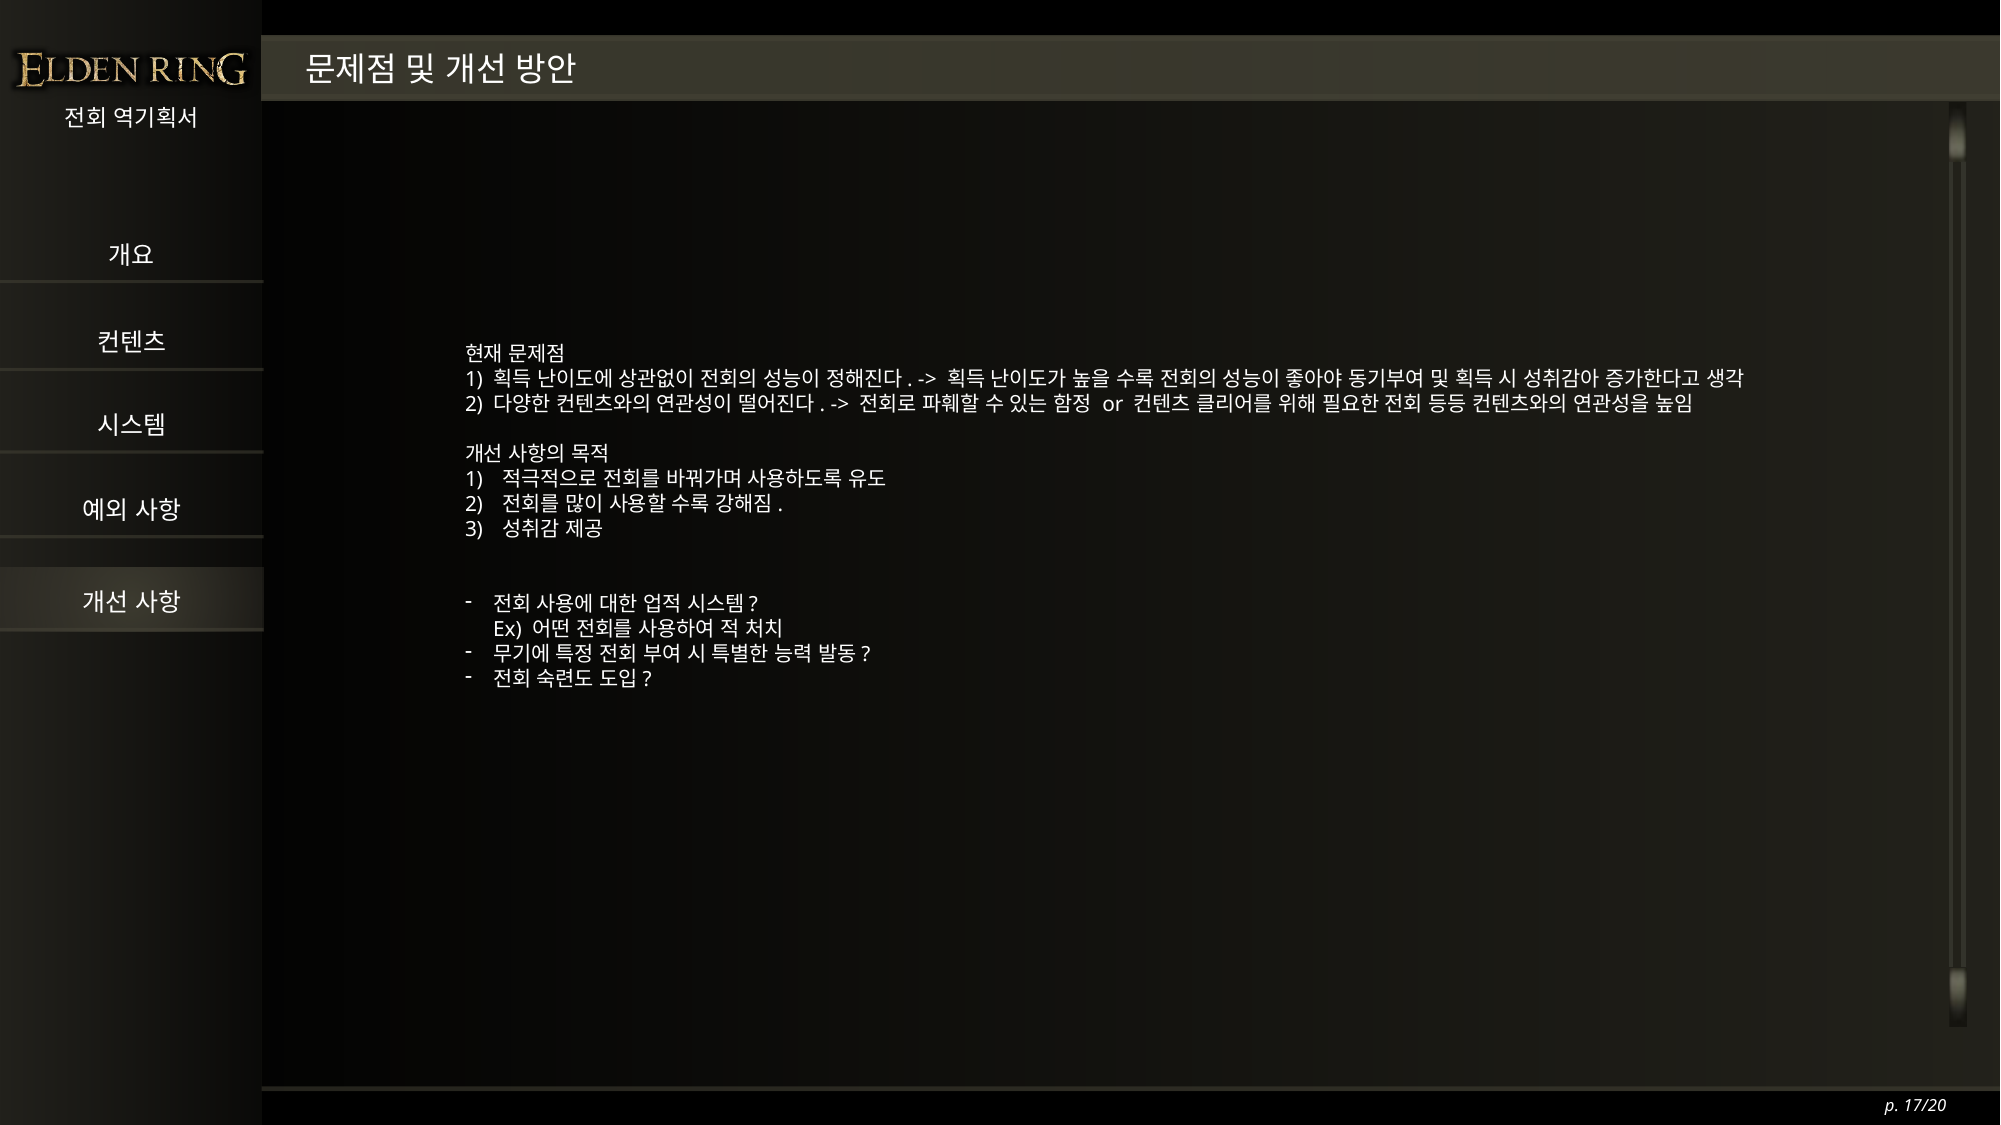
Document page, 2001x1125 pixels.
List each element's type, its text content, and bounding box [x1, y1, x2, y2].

picture [1948, 102, 1967, 162]
picture [0, 47, 261, 93]
picture [1949, 968, 1967, 1027]
text_box 현재 문제점 1) 획득 난이도에 상관없이 전회의 성능이 정해진다. -> 획득 난이도가 높을 수록 전회의 성능이 좋아야 동기부여 및 획득 시 성취감아 증가한다고 생각 2) 다양한 컨텐츠와의 연관성이 떨어진다. -> 전회로 파훼할 수 있는 함정 or 컨텐츠 클리어를 위해 필요한 전회 등등 컨텐츠와의 연관성을 높임 개선 사항의 목적 적극적으로 전회를 바꿔가며 사용하도록 유도 전회를 많이 사용할 수록 강해짐. 성취감 제공 전회 사용에 대한 업적 시스템? Ex) 어떤 전회를 사용하여 적 처치 무기에 특정 전회 부여 시 특별한 능력 발동? 전회 숙련도 도입? [450, 333, 1759, 773]
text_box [261, 35, 2000, 101]
slide_number p. 17/20 [1818, 1088, 1962, 1125]
